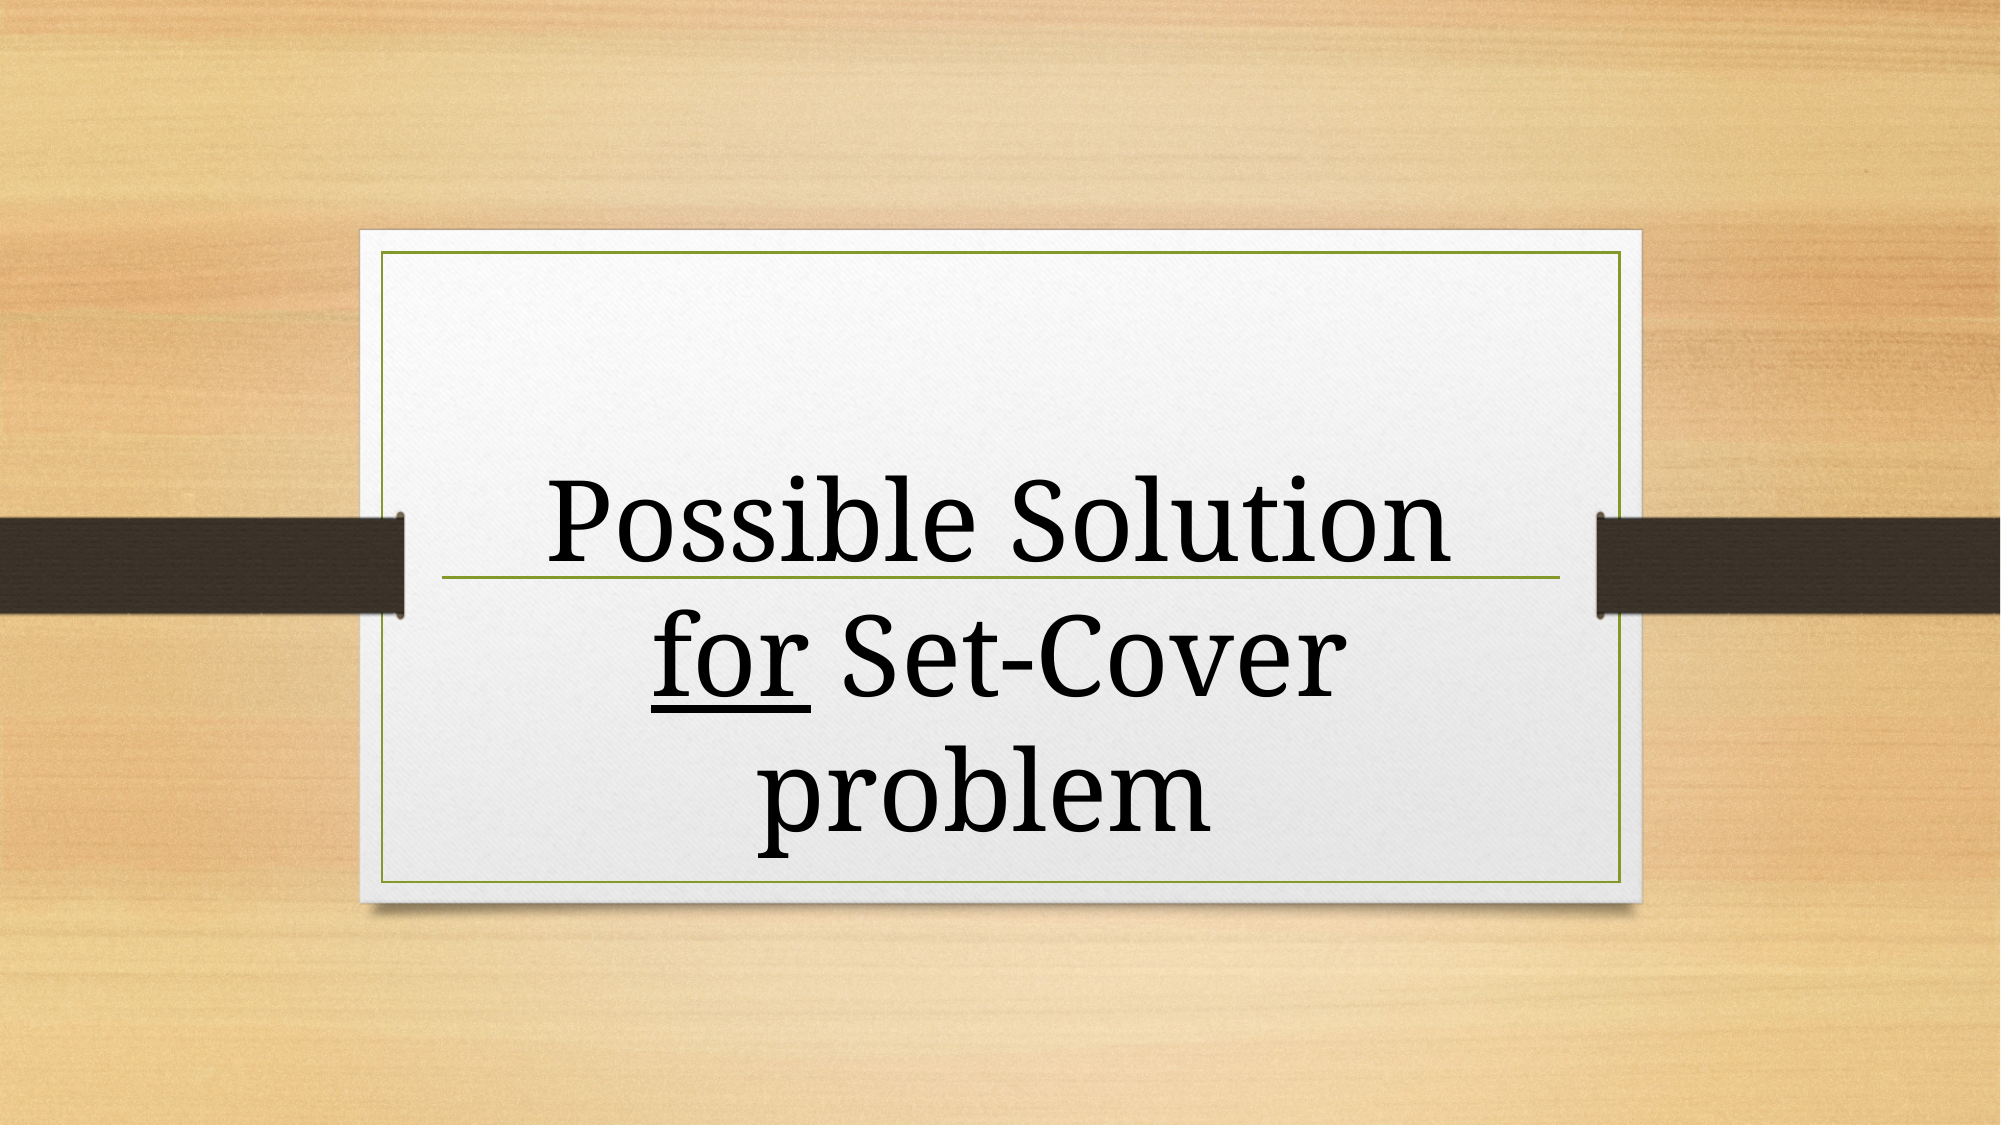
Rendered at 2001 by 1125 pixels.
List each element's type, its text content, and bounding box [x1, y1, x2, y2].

picture [0, 0, 2001, 1125]
text_box Possible Solution for Set-Cover problem [481, 441, 1519, 862]
